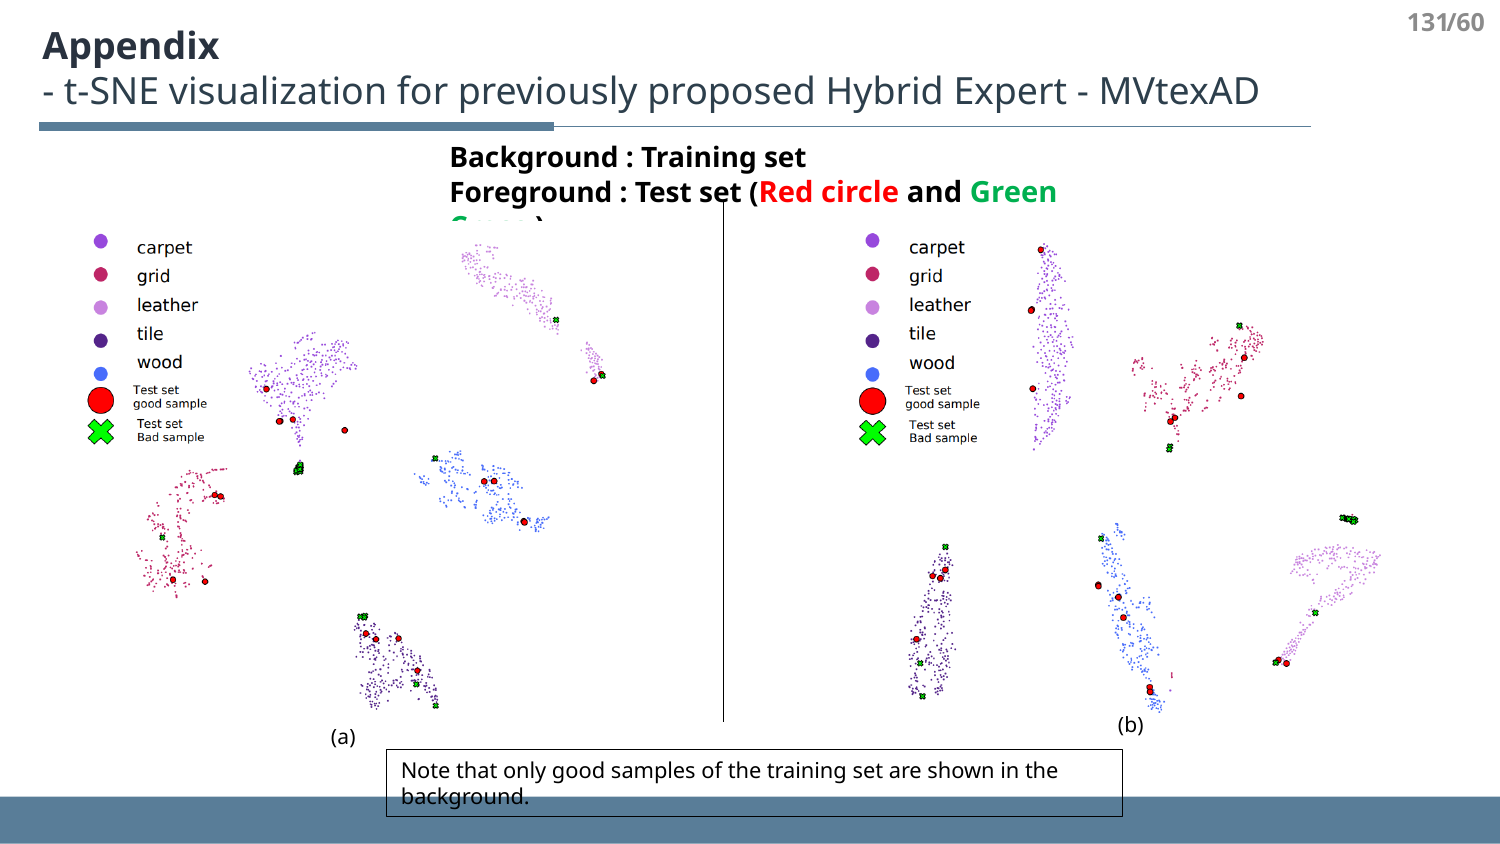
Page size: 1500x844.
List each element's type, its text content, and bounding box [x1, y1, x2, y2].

text_box Appendix - t-SNE visualization for previously proposed Hybrid Expert - MVtexAD [27, 14, 1471, 120]
slide_number 131 [1162, 0, 1465, 48]
picture [81, 221, 611, 725]
footer /60 [1465, 1, 1500, 47]
text_box Background : Training set Foreground : Test set (Red circle and Green Cross ) [434, 132, 1074, 251]
text_box Note that only good samples of the training set are shown in the background. [386, 749, 1123, 817]
picture [857, 210, 1387, 716]
